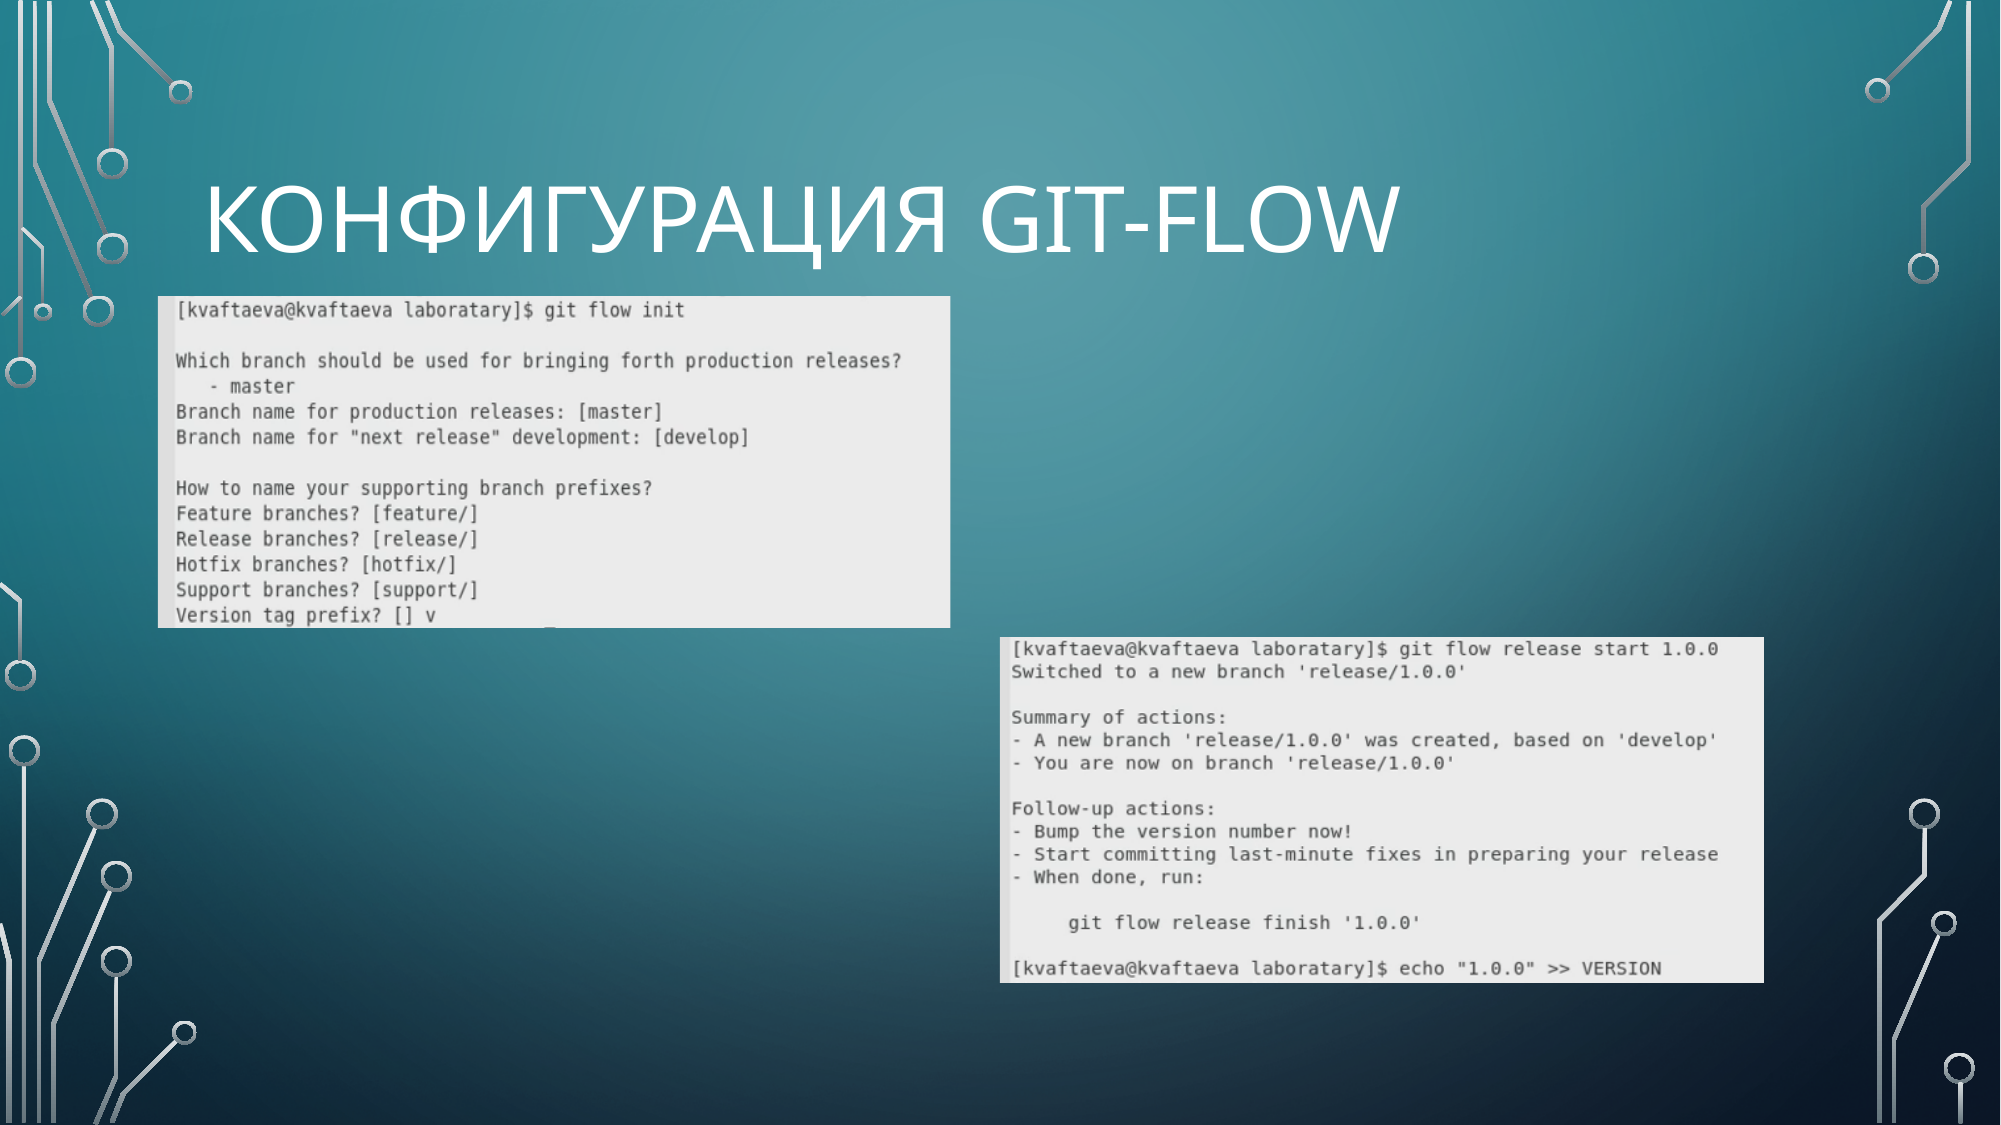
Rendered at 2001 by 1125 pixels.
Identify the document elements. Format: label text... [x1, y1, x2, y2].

picture [999, 637, 1765, 983]
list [157, 296, 951, 628]
title Конфигурация git-flow [187, 101, 1813, 344]
